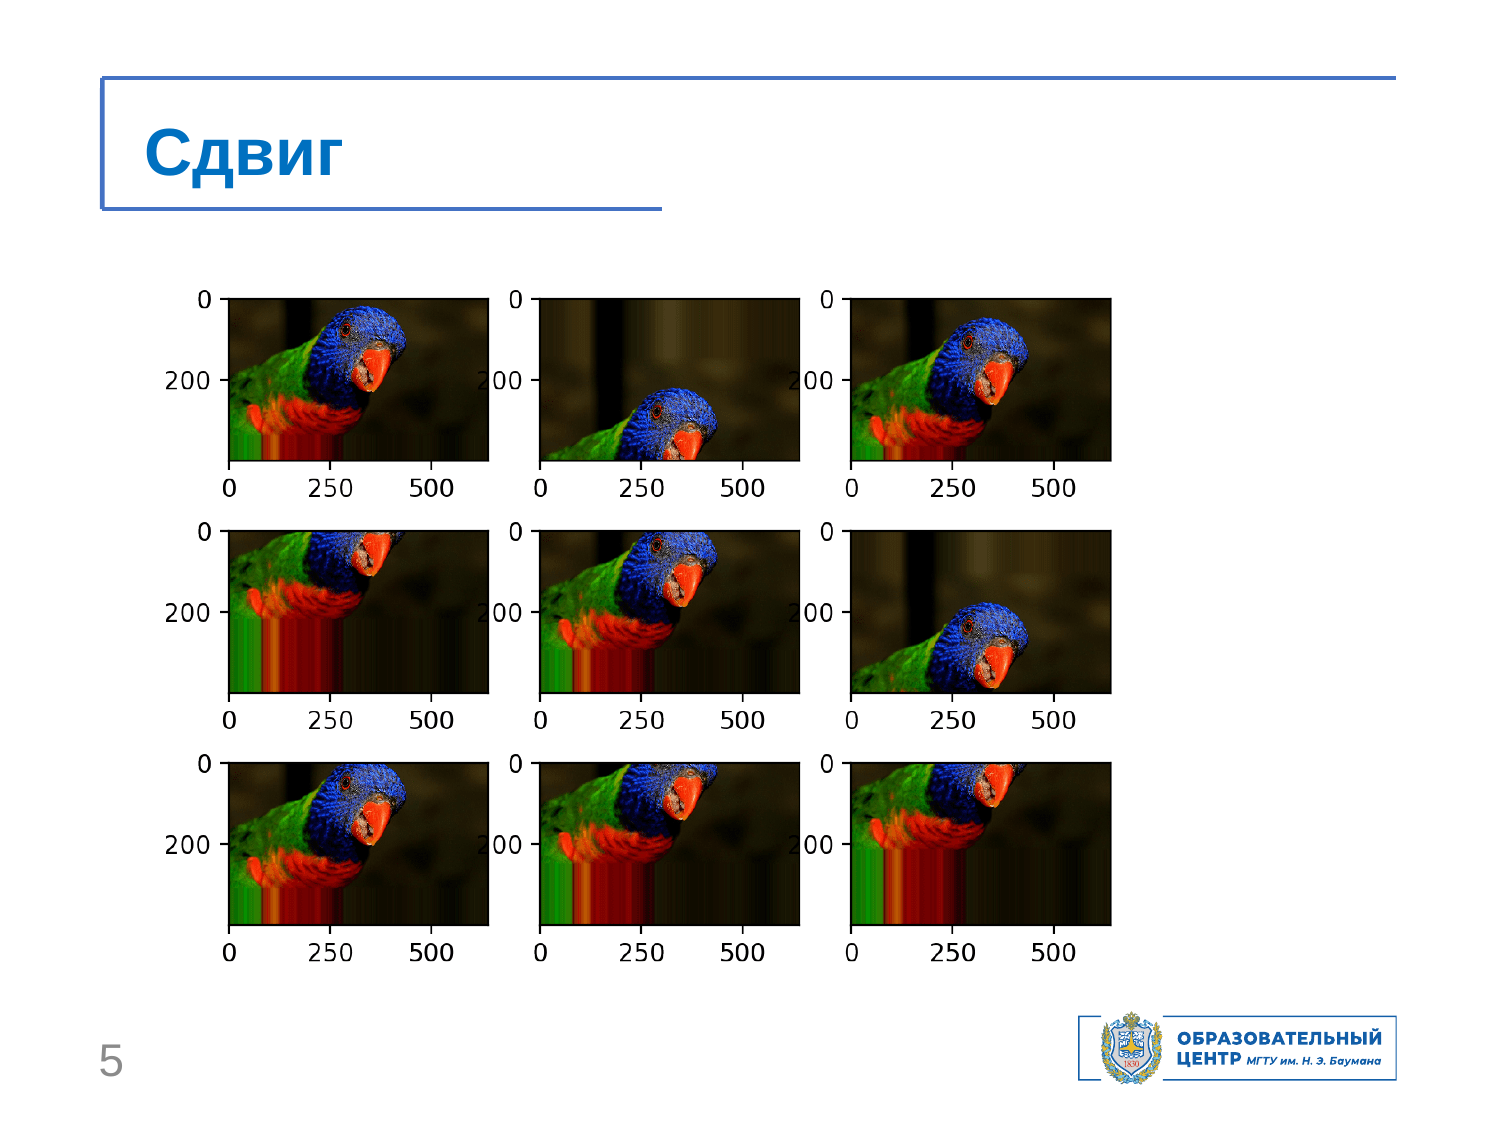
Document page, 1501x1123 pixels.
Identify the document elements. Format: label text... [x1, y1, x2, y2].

slide_number 5 [86, 1034, 186, 1088]
text_box Сдвиг [131, 97, 1417, 197]
picture [86, 180, 1224, 1034]
